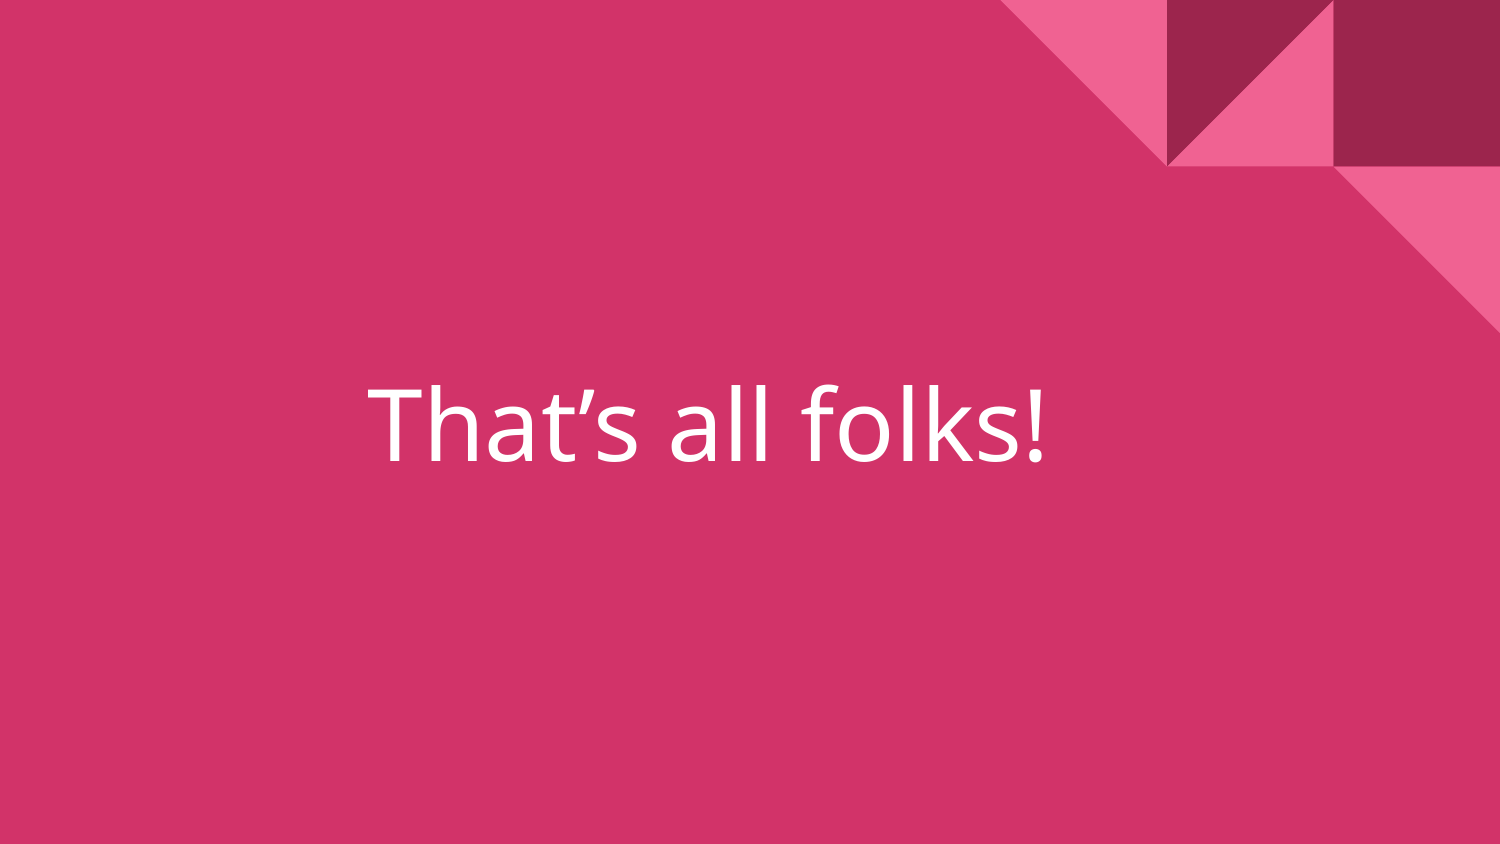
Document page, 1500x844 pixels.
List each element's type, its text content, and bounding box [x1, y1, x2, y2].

title That’s all folks! [80, 86, 1338, 758]
